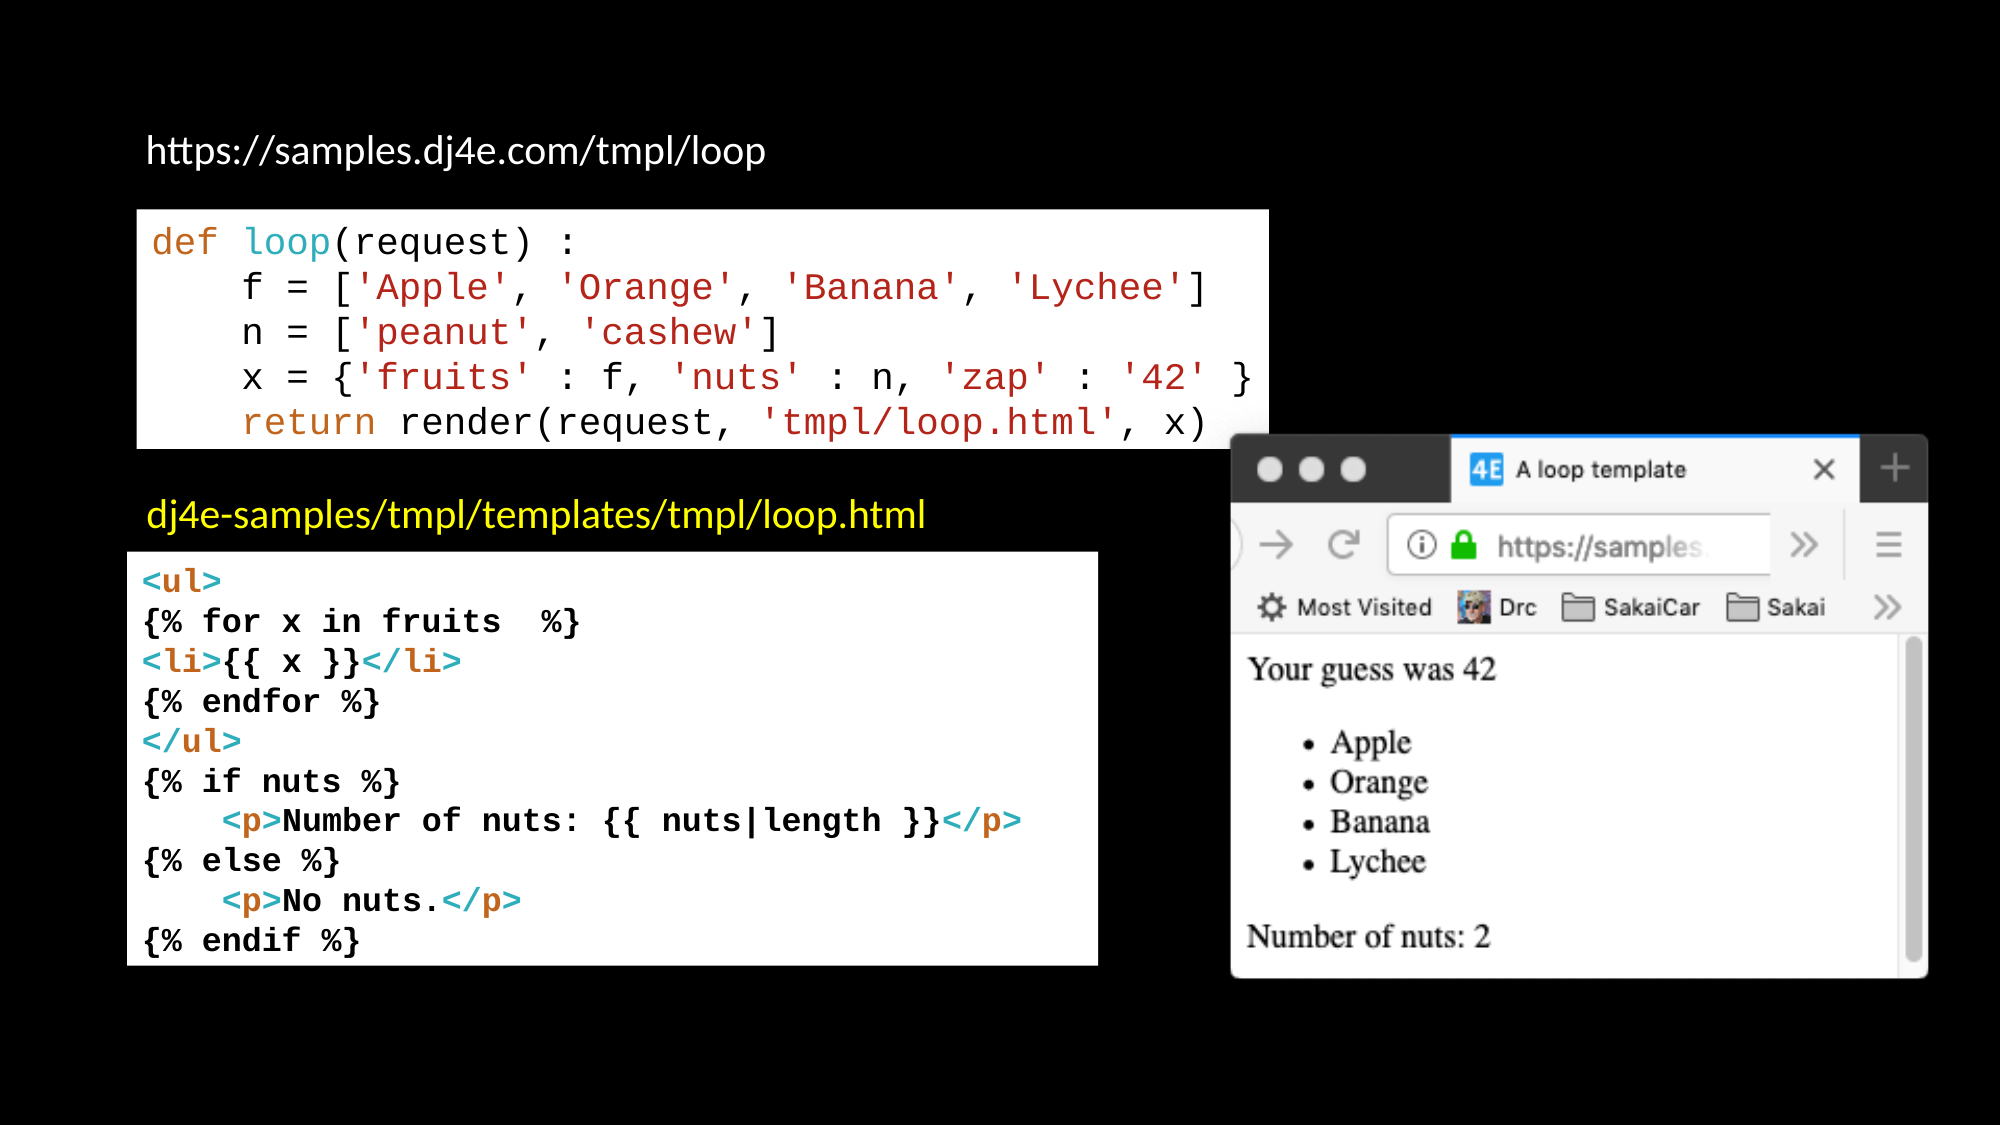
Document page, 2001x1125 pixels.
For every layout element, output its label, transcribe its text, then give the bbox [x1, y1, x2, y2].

text_box https://samples.dj4e.com/tmpl/loop [130, 115, 782, 180]
picture [1160, 380, 2000, 1067]
text_box <ul> {% for x in fruits %} <li>{{ x }}</li> {% endfor %} </ul> {% if nuts %} <p>Number of nuts: {{ nuts|length }}</p> {% else %} <p>No nuts.</p> {% endif %} [127, 551, 1099, 966]
text_box dj4e-samples/tmpl/templates/tmpl/loop.html [131, 479, 942, 545]
text_box def loop(request) : f = ['Apple', 'Orange', 'Banana', 'Lychee'] n = ['peanut', 'cashew'] x = {'fruits' : f, 'nuts' : n, 'zap' : '42' } return render(request, 'tmpl/loop.html', x) [136, 209, 1269, 449]
